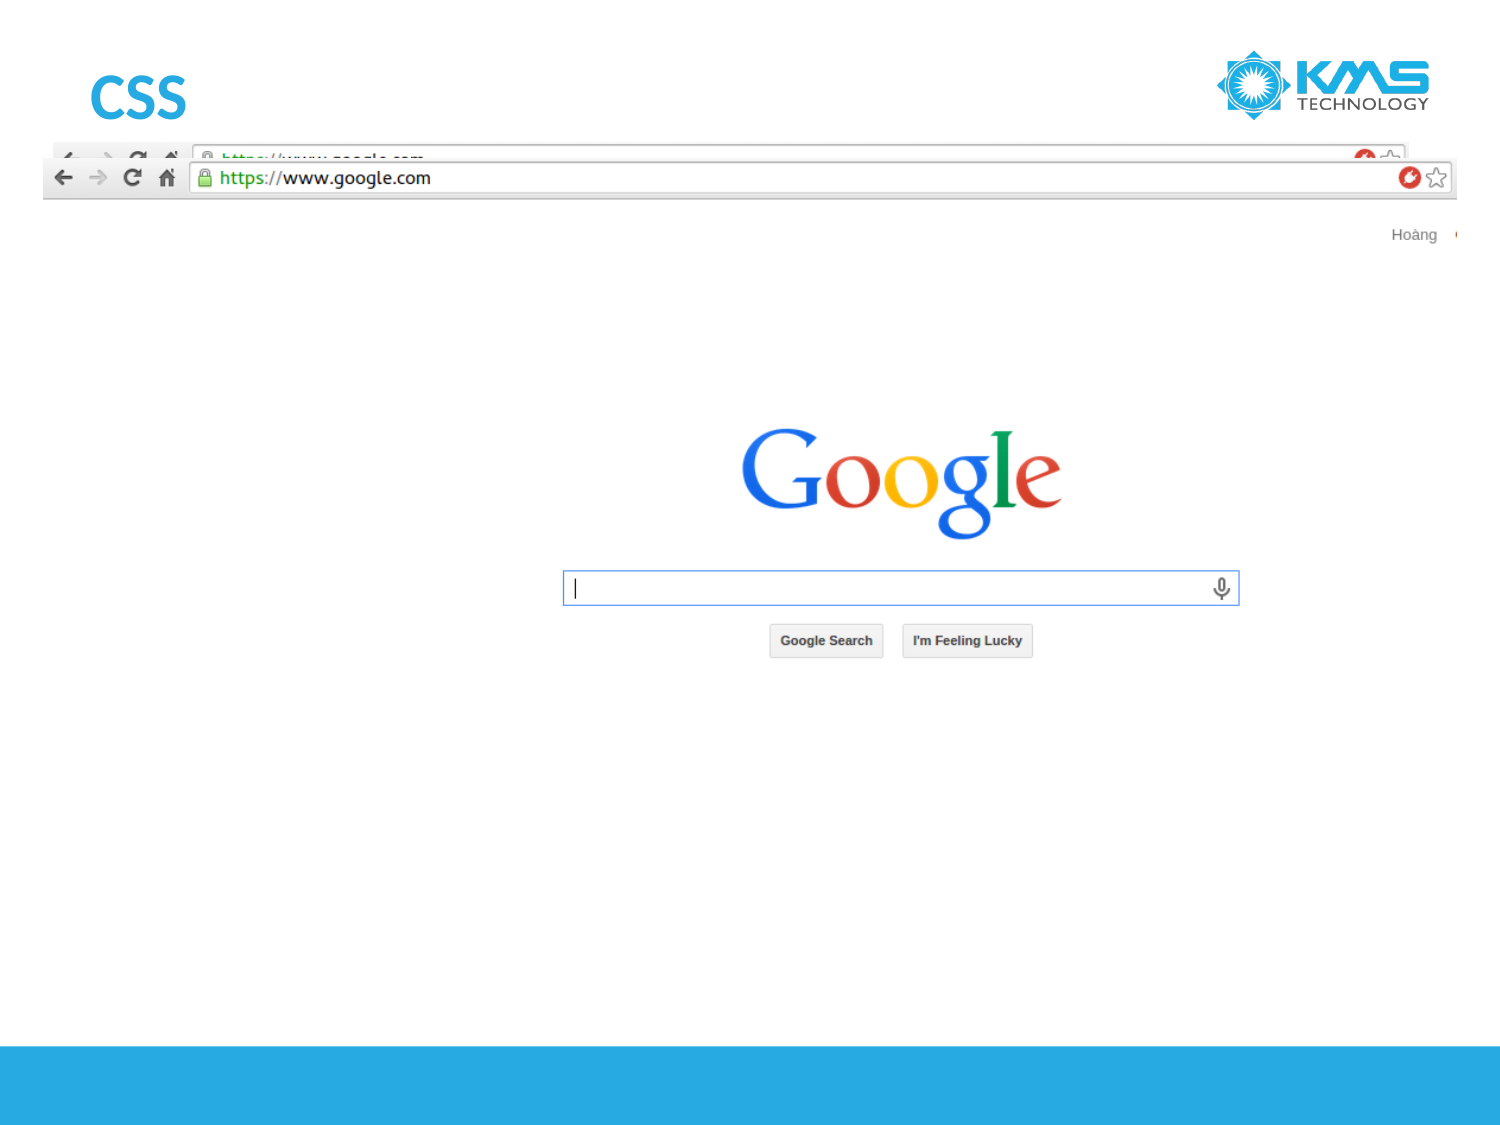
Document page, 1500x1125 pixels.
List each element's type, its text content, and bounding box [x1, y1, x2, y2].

picture [43, 142, 1457, 934]
picture [1208, 45, 1436, 126]
title CSS [75, 45, 1102, 140]
